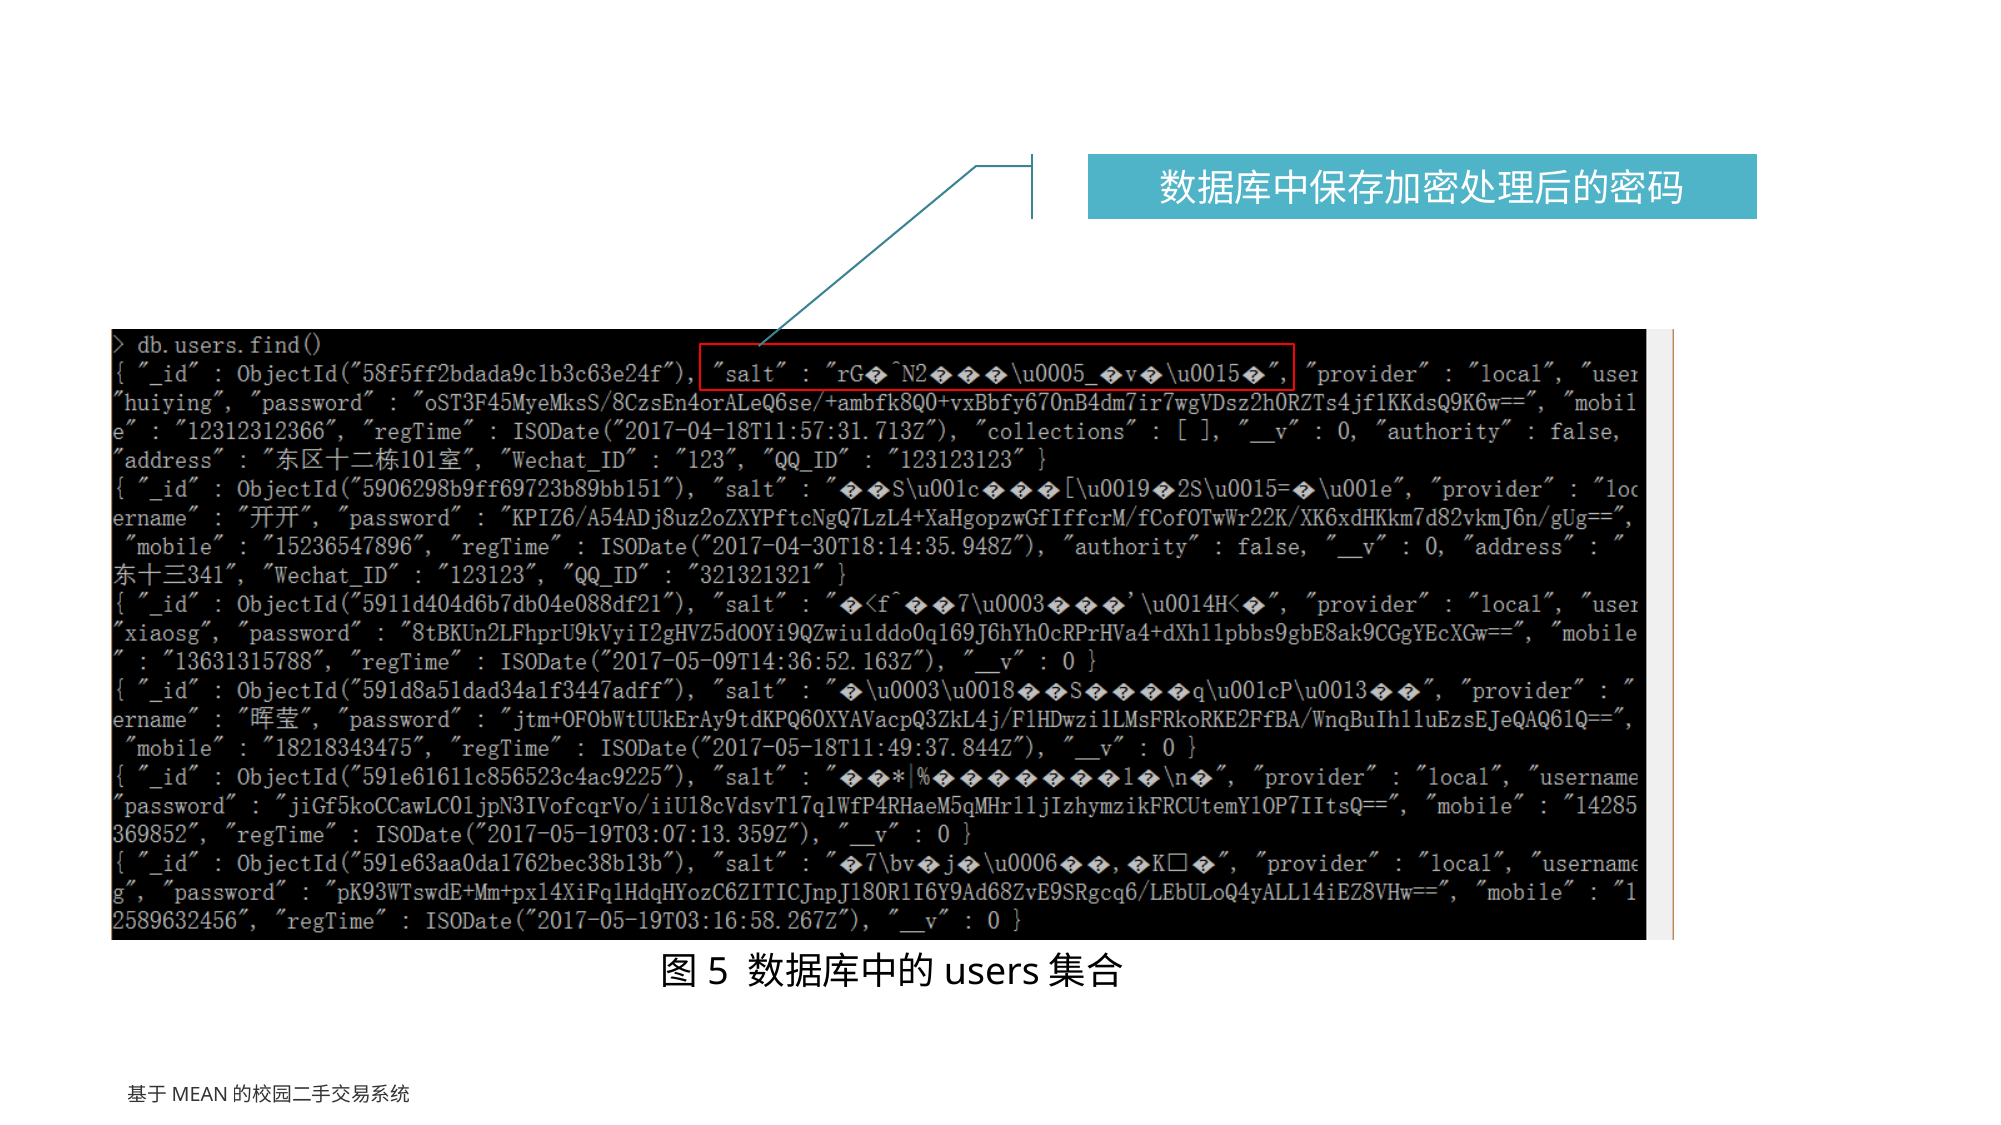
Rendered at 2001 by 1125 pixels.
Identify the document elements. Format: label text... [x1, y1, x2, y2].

footer 基于MEAN的校园二手交易系统 [112, 1075, 938, 1113]
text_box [110, 329, 1674, 1001]
text_box 数据库中保存加密处理后的密码 [1088, 154, 1757, 219]
text_box 数据库中保存加密处理后的密码 [777, 153, 1033, 329]
